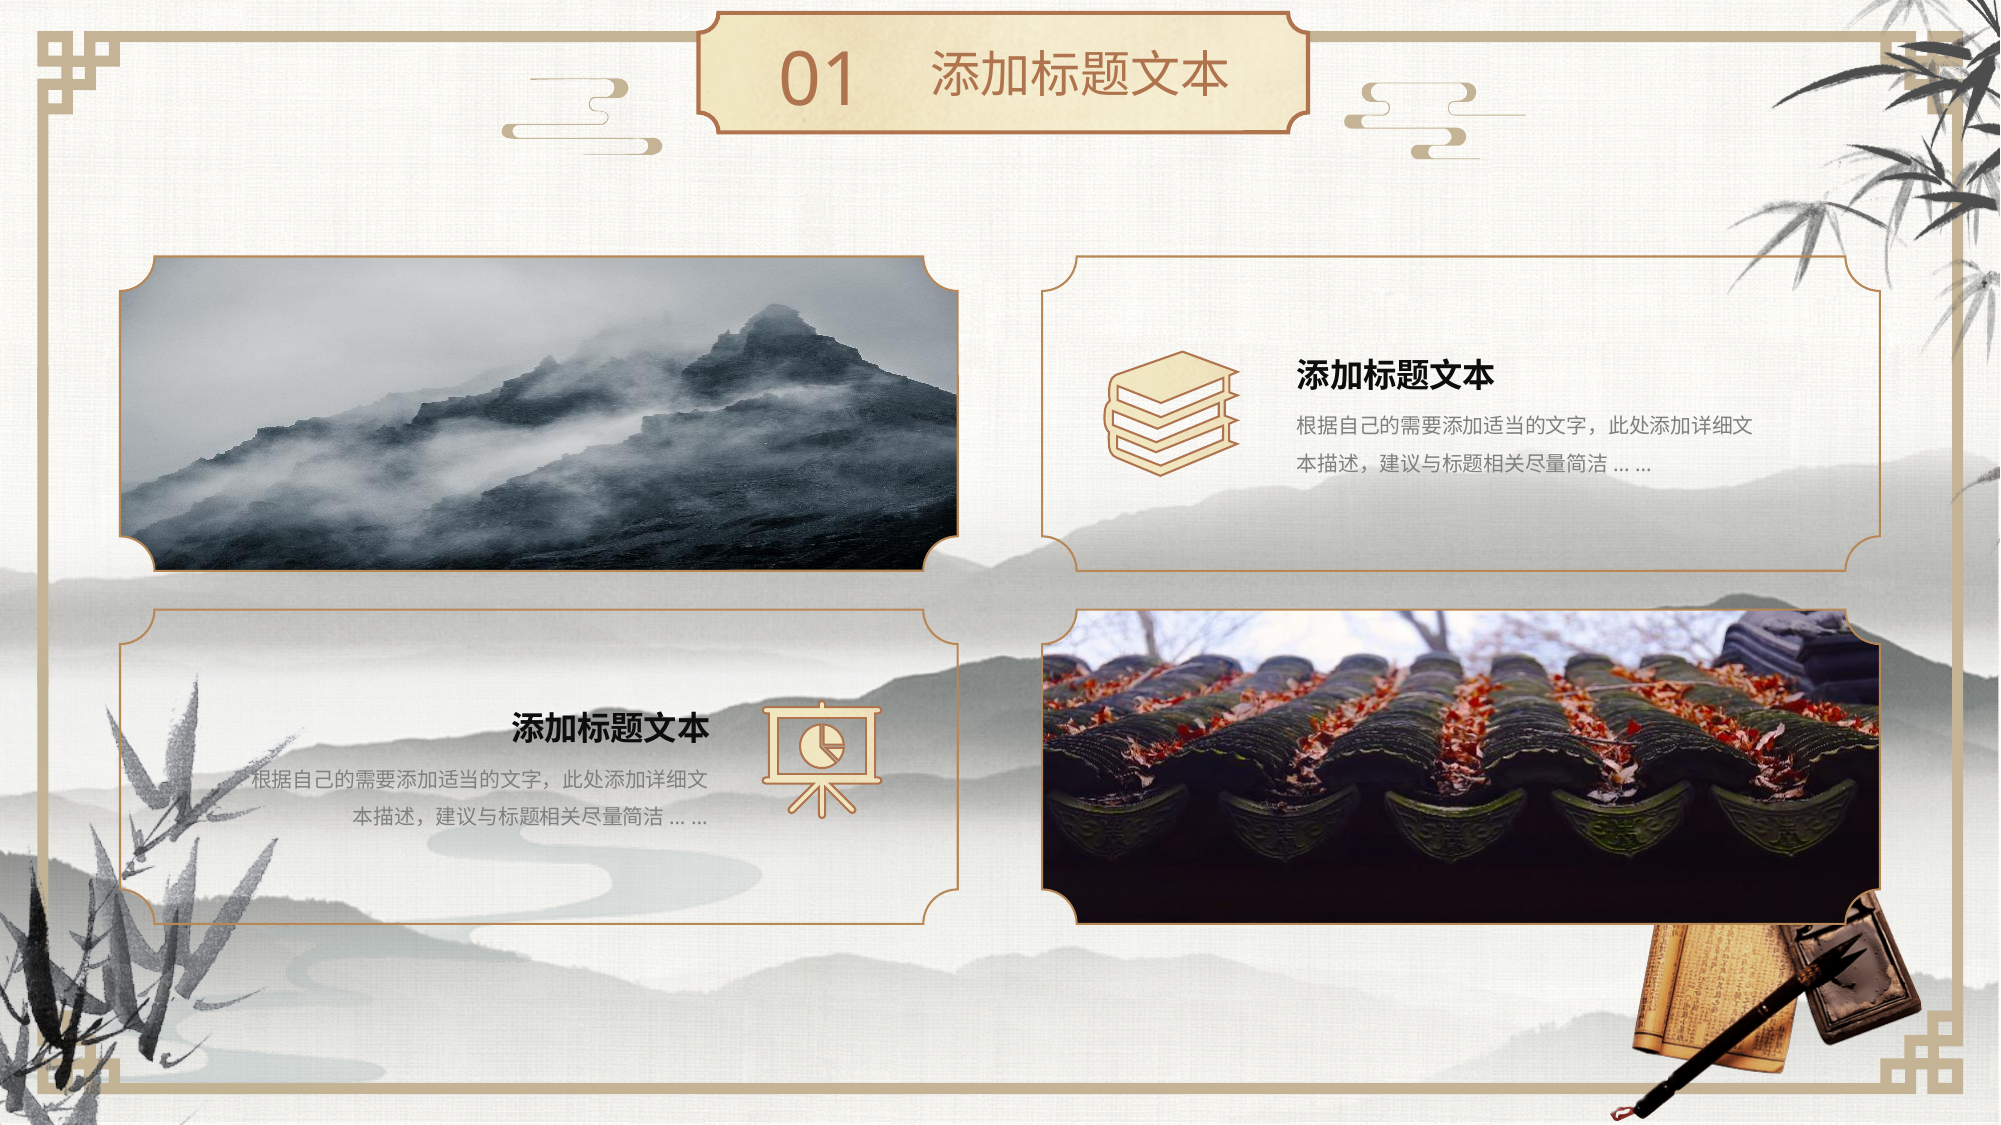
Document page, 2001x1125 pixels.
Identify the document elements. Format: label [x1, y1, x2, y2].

text_box [1282, 346, 1769, 481]
text_box [501, 12, 1526, 160]
picture [49, 43, 61, 55]
text_box [1041, 608, 1881, 925]
picture [49, 90, 61, 103]
text_box [762, 700, 882, 819]
text_box [235, 699, 726, 834]
text_box [118, 608, 959, 925]
picture [73, 67, 84, 79]
text_box [1041, 255, 1881, 572]
text_box [1103, 350, 1241, 477]
picture [96, 43, 108, 55]
text_box [118, 255, 959, 572]
picture [0, 0, 2001, 1125]
